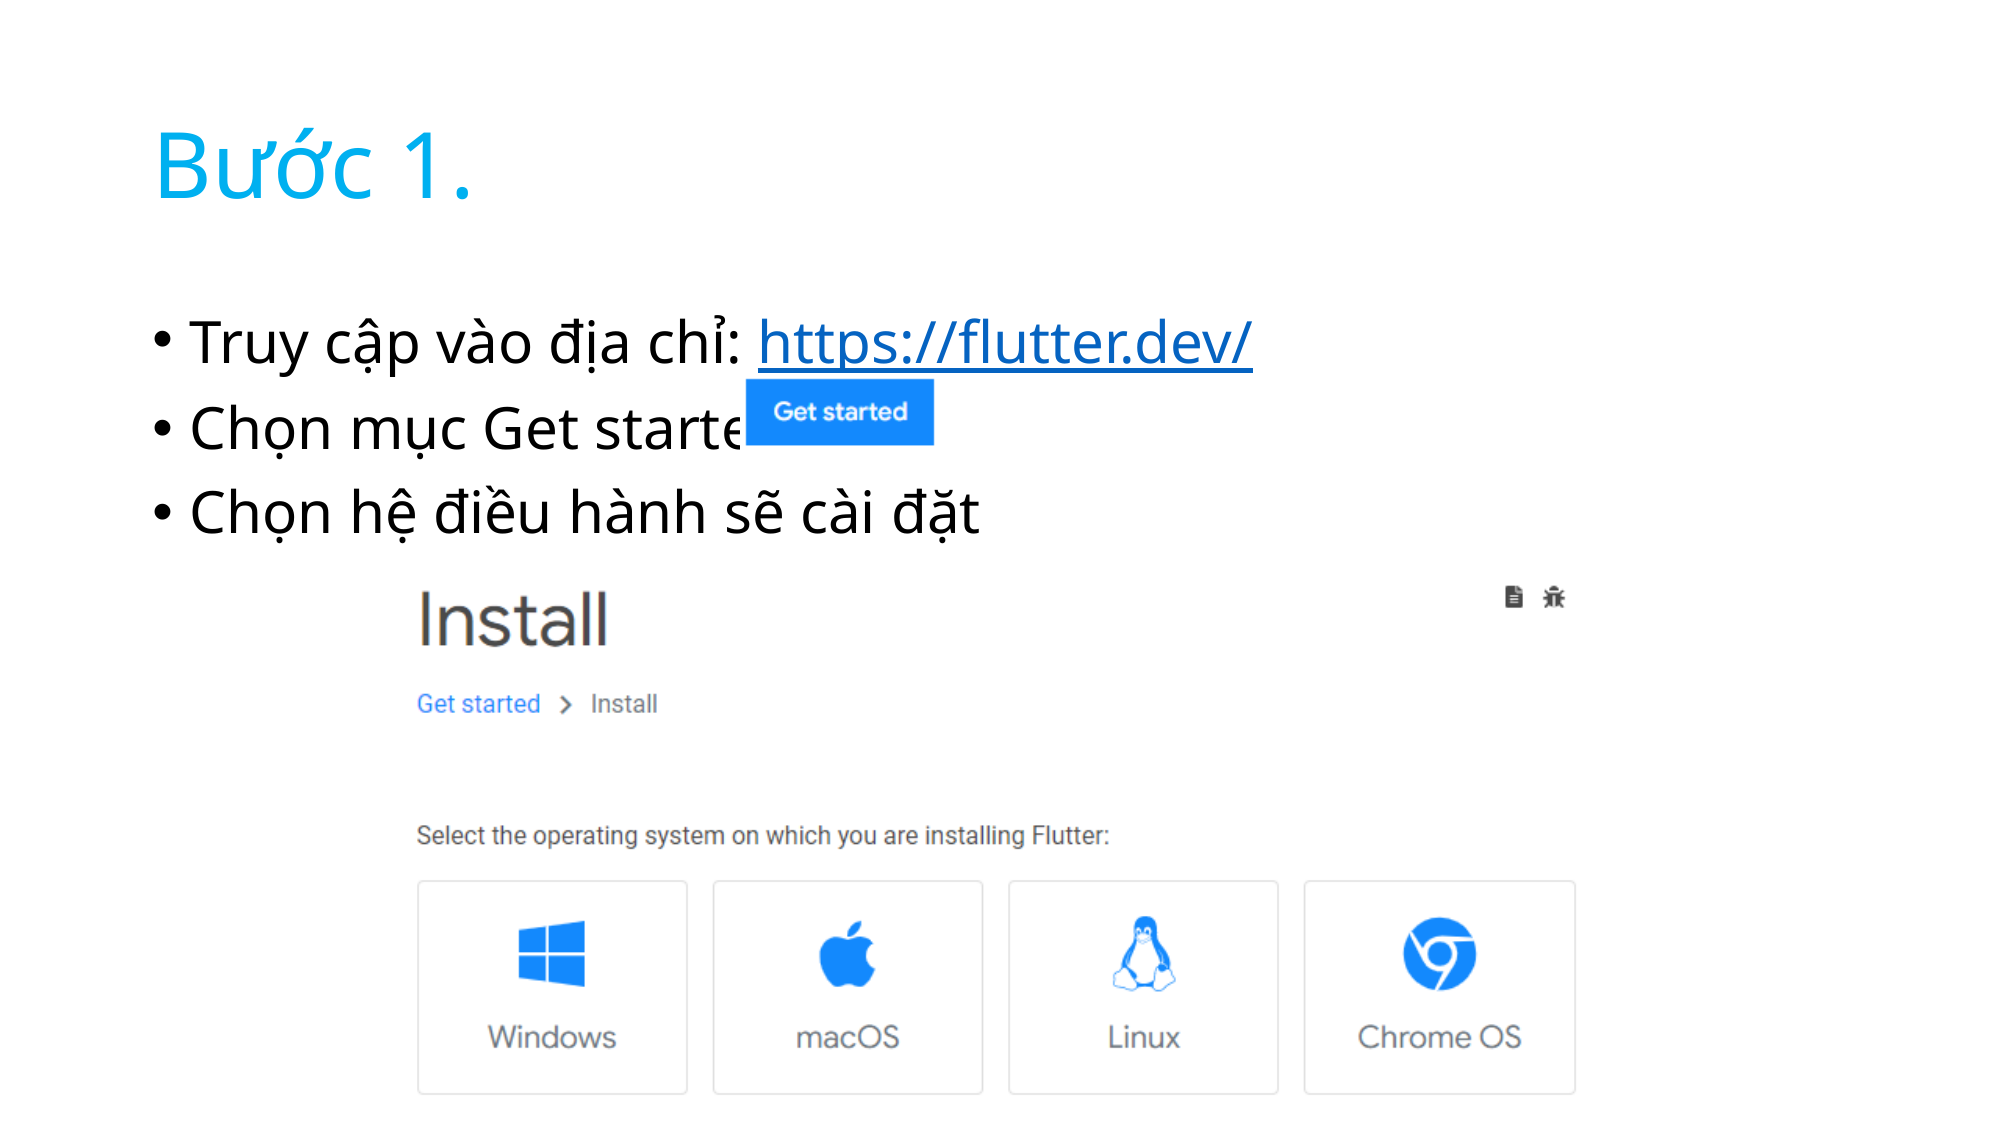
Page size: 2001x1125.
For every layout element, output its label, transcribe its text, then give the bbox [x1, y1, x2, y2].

list Truy cập vào địa chỉ: https://flutter.dev/ Chọn mục Get started Chọn hệ điều hành sẽ cài đặt [137, 299, 1863, 1014]
title Bước 1. [137, 59, 1863, 278]
picture [740, 373, 939, 452]
picture [391, 572, 1609, 1117]
